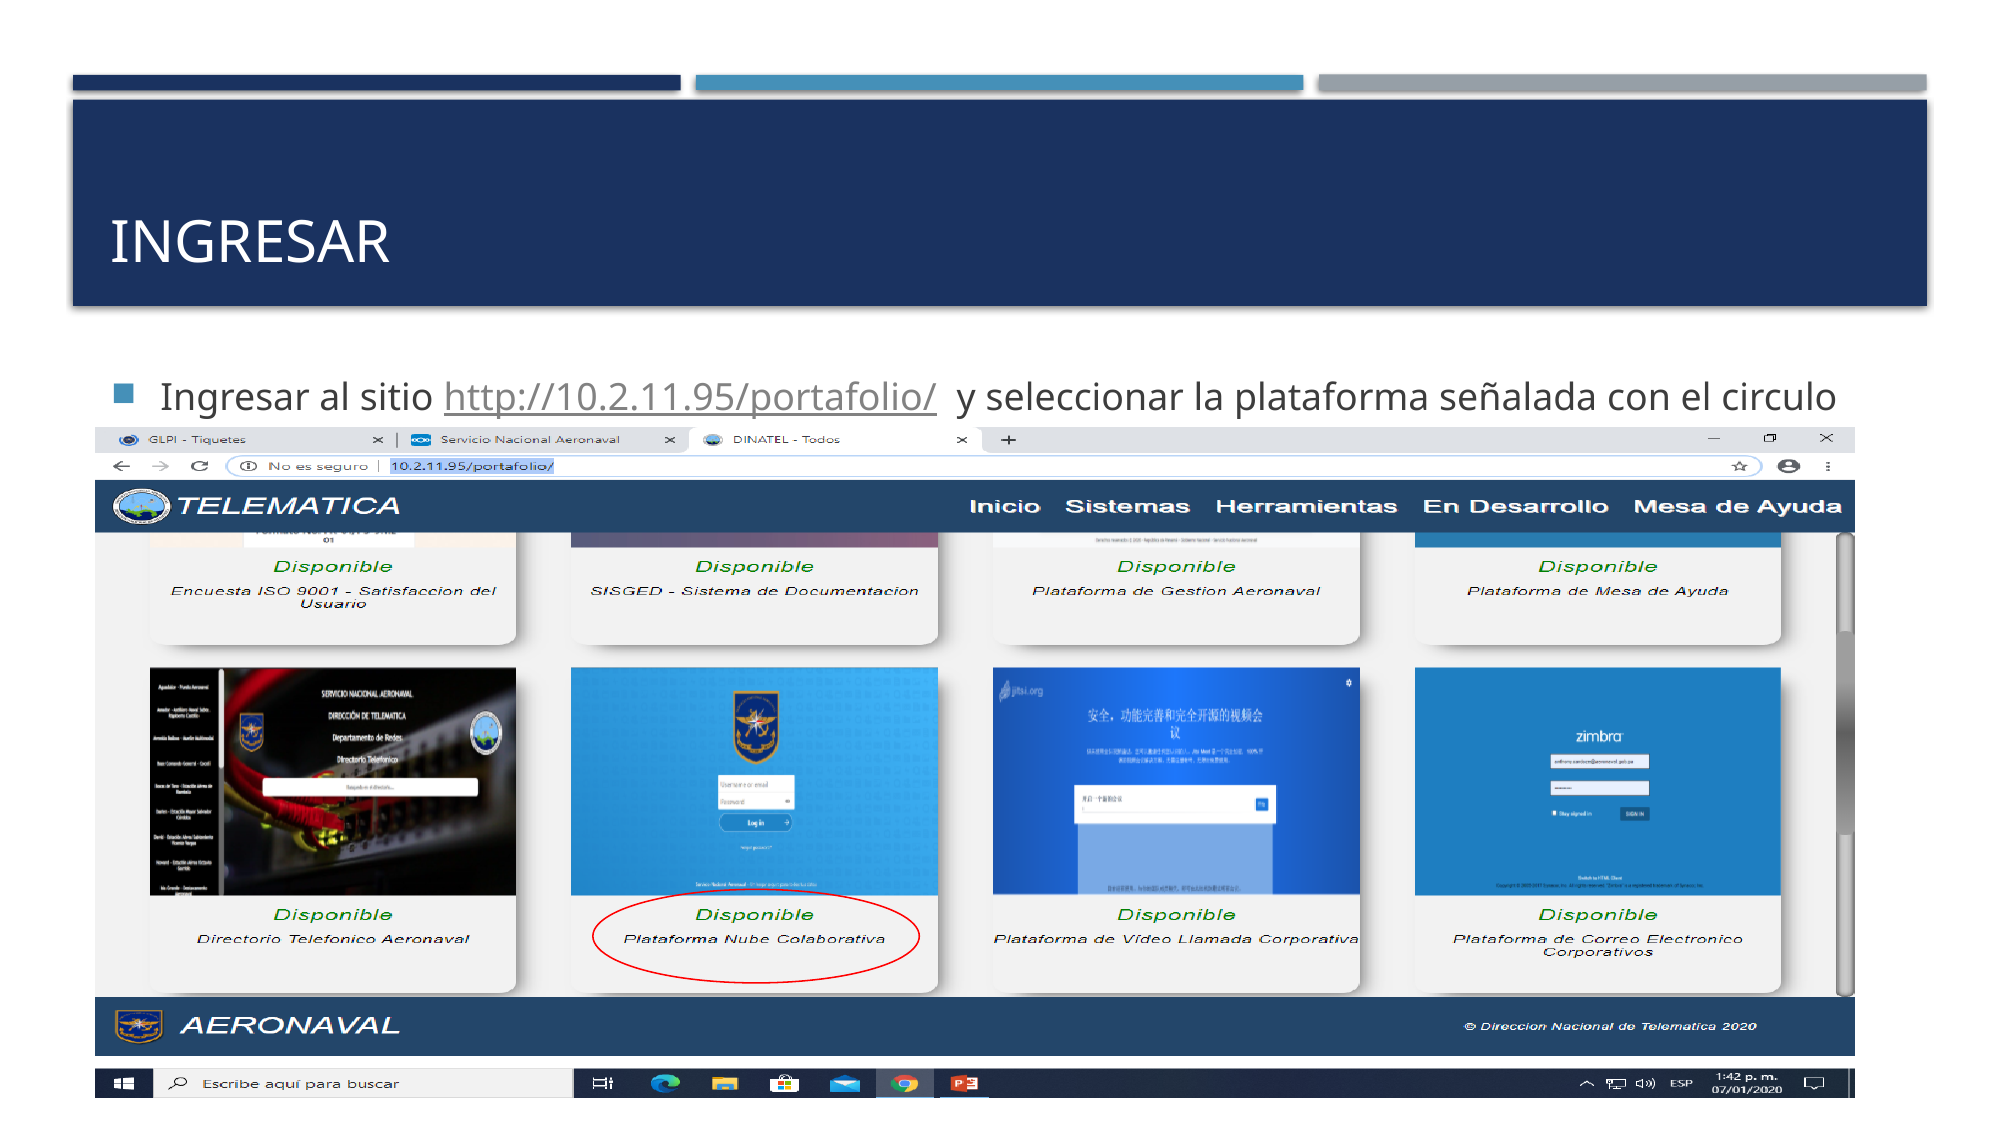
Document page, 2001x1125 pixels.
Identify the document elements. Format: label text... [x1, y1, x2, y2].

list Ingresar al sitio http://10.2.11.95/portafolio/ y seleccionar la plataforma señalada con el circulo rojo. [95, 365, 1905, 1098]
title ingresar [95, 119, 1905, 282]
picture [94, 426, 1856, 1099]
